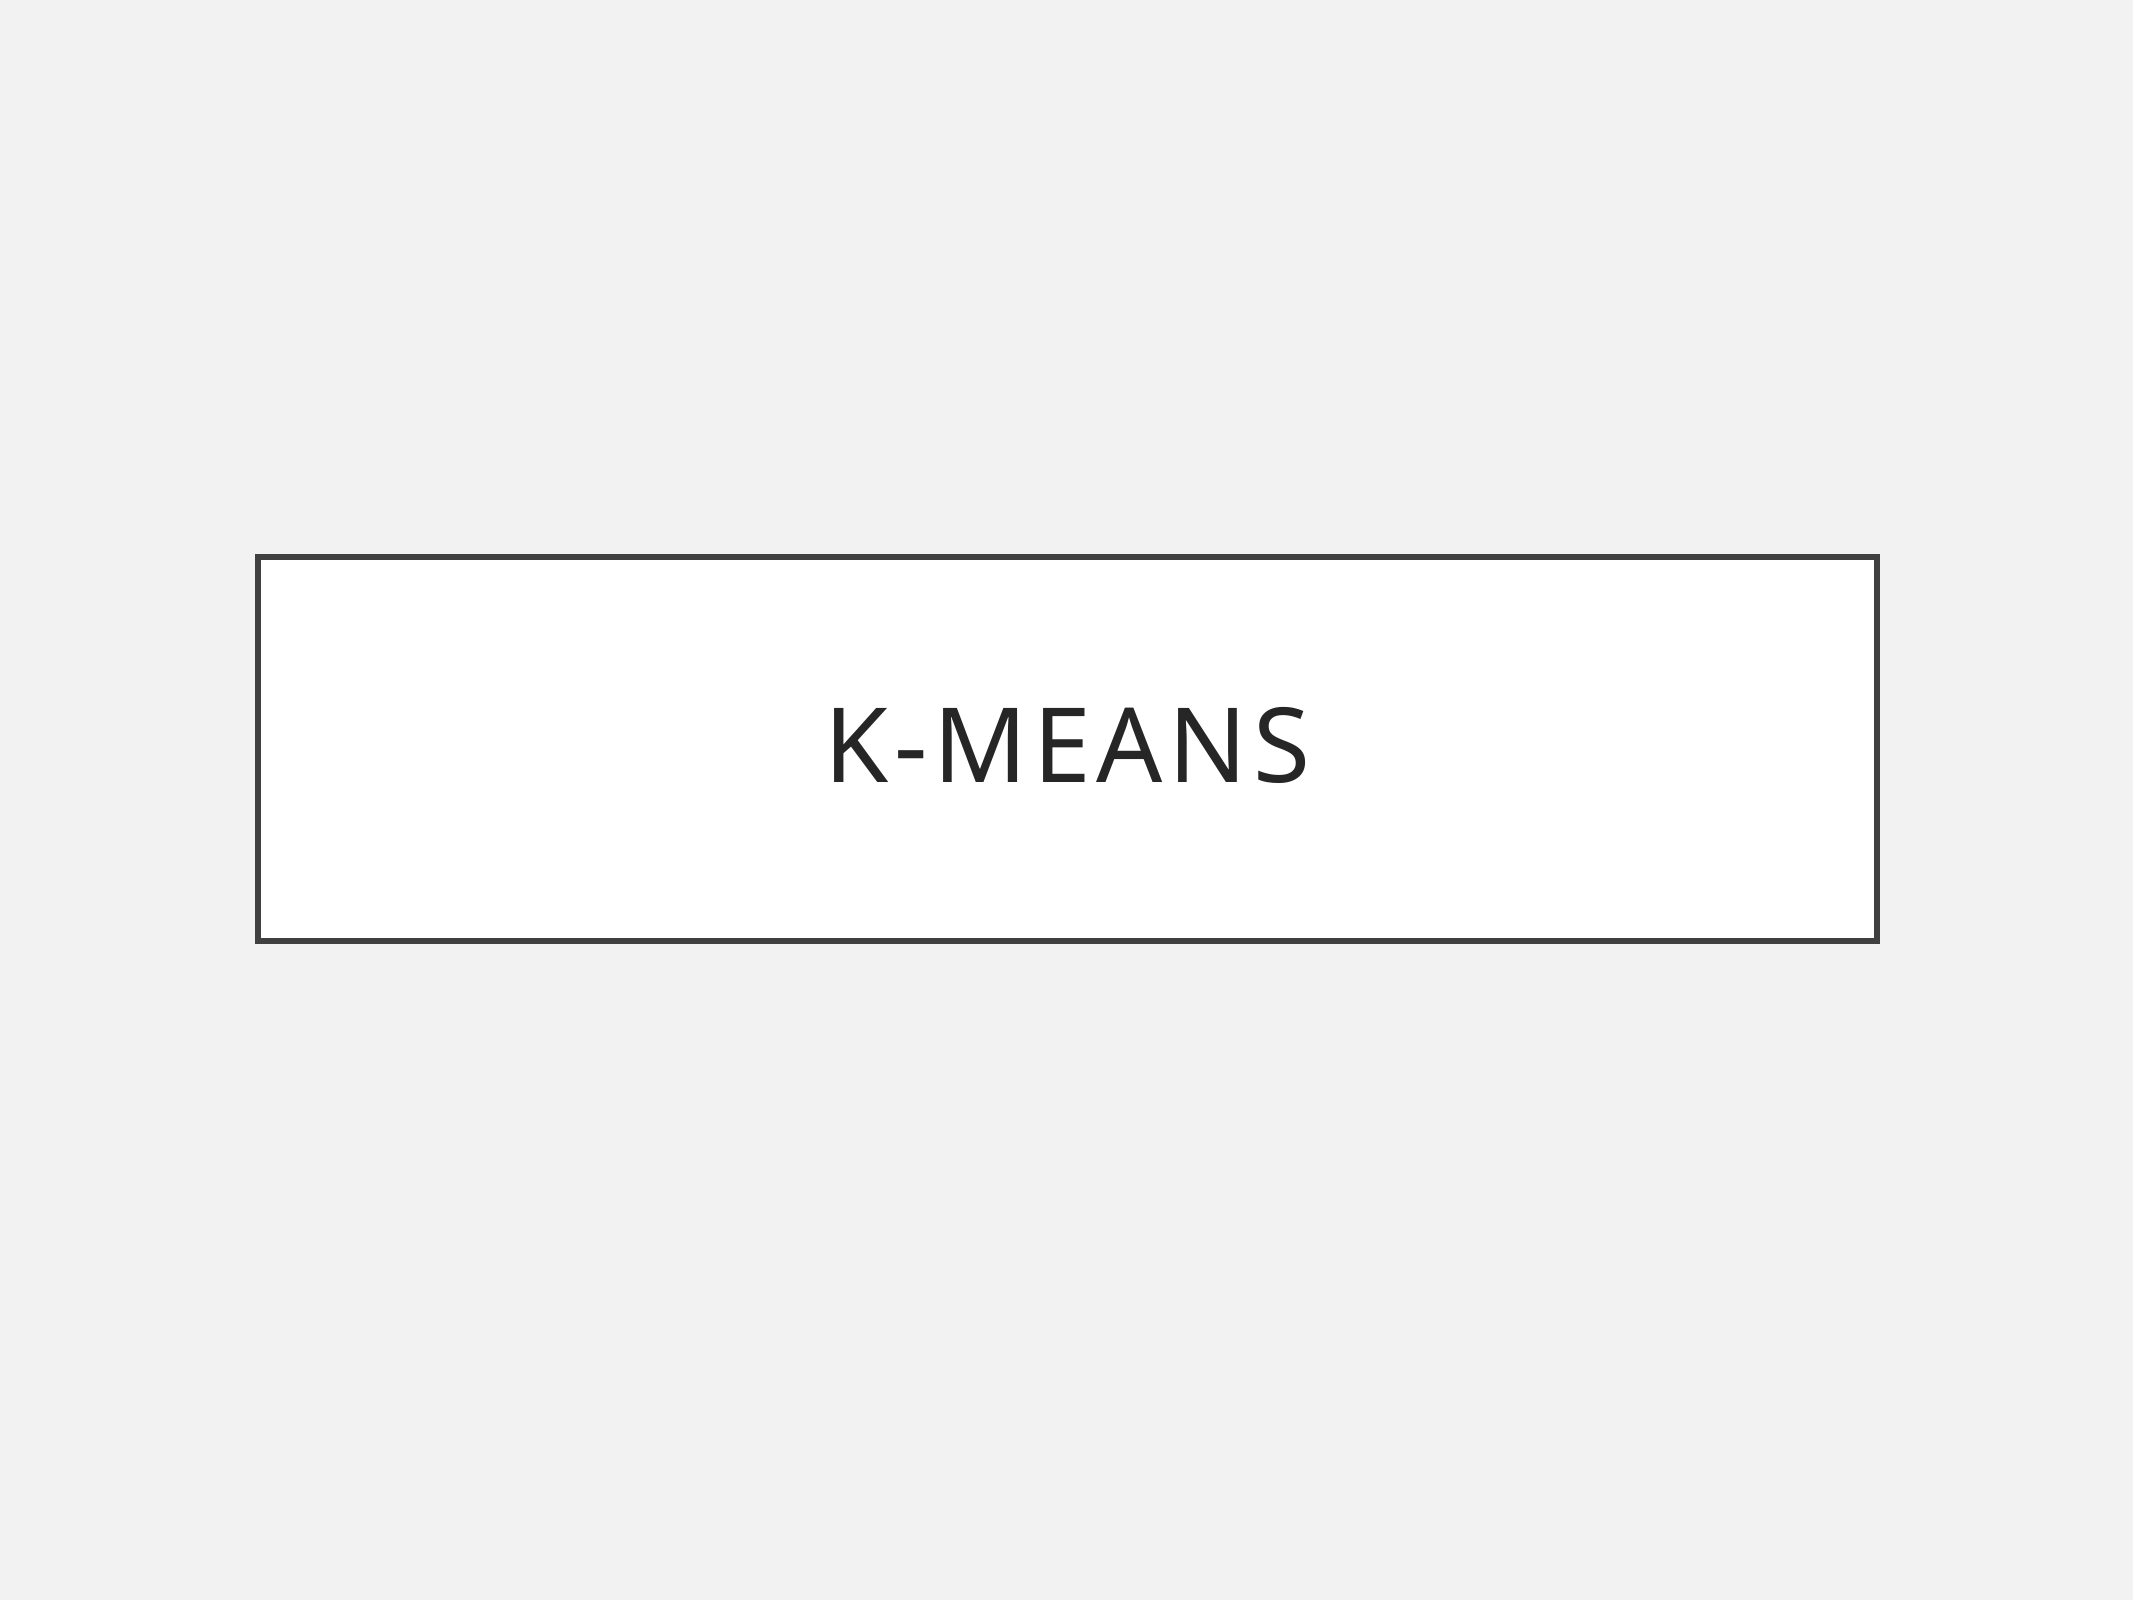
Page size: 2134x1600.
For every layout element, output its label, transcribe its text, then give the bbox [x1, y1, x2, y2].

title K-means [255, 554, 1880, 944]
